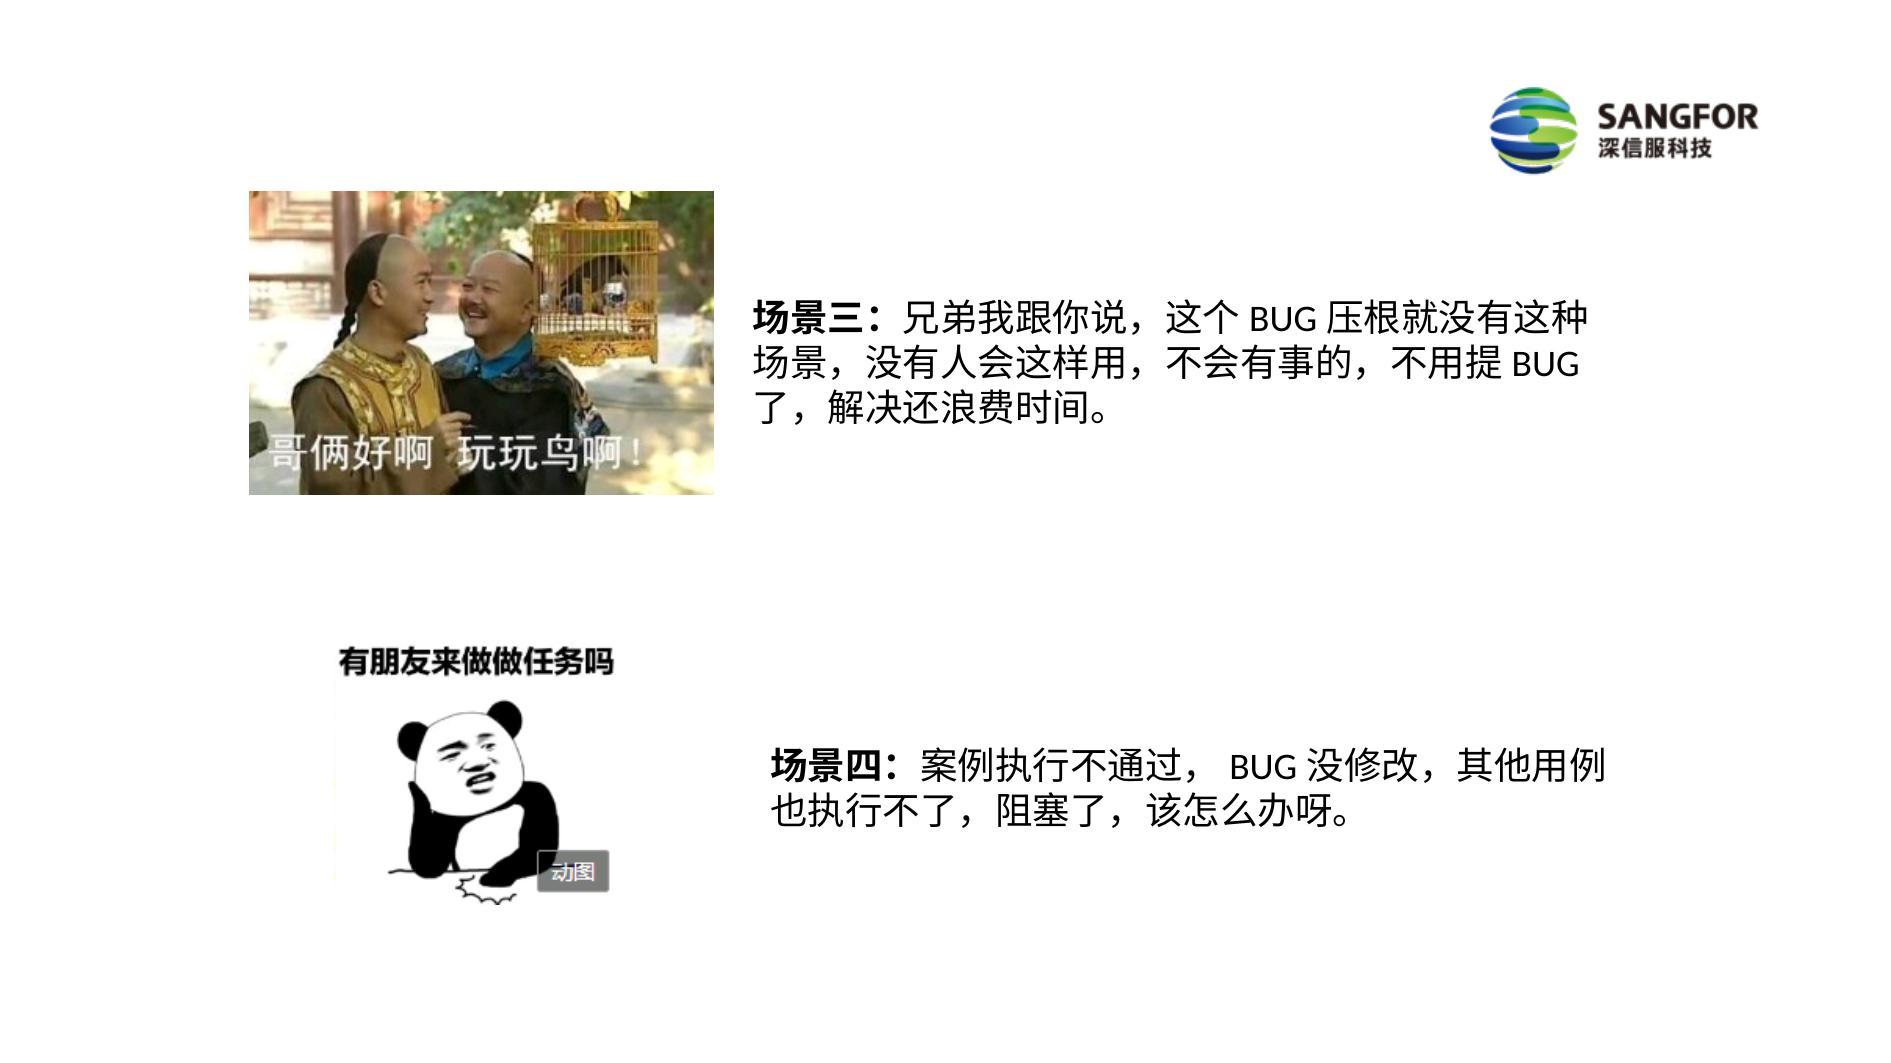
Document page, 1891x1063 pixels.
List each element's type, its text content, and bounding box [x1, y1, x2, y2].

picture [1484, 83, 1765, 181]
picture [333, 625, 630, 906]
text_box 场景四：案例执行不通过，BUG没修改，其他用例也执行不了，阻塞了，该怎么办呀。 [755, 734, 1630, 840]
text_box 场景三：兄弟我跟你说，这个BUG压根就没有这种场景，没有人会这样用，不会有事的，不用提BUG了，解决还浪费时间。 [738, 287, 1612, 437]
picture [249, 191, 714, 496]
